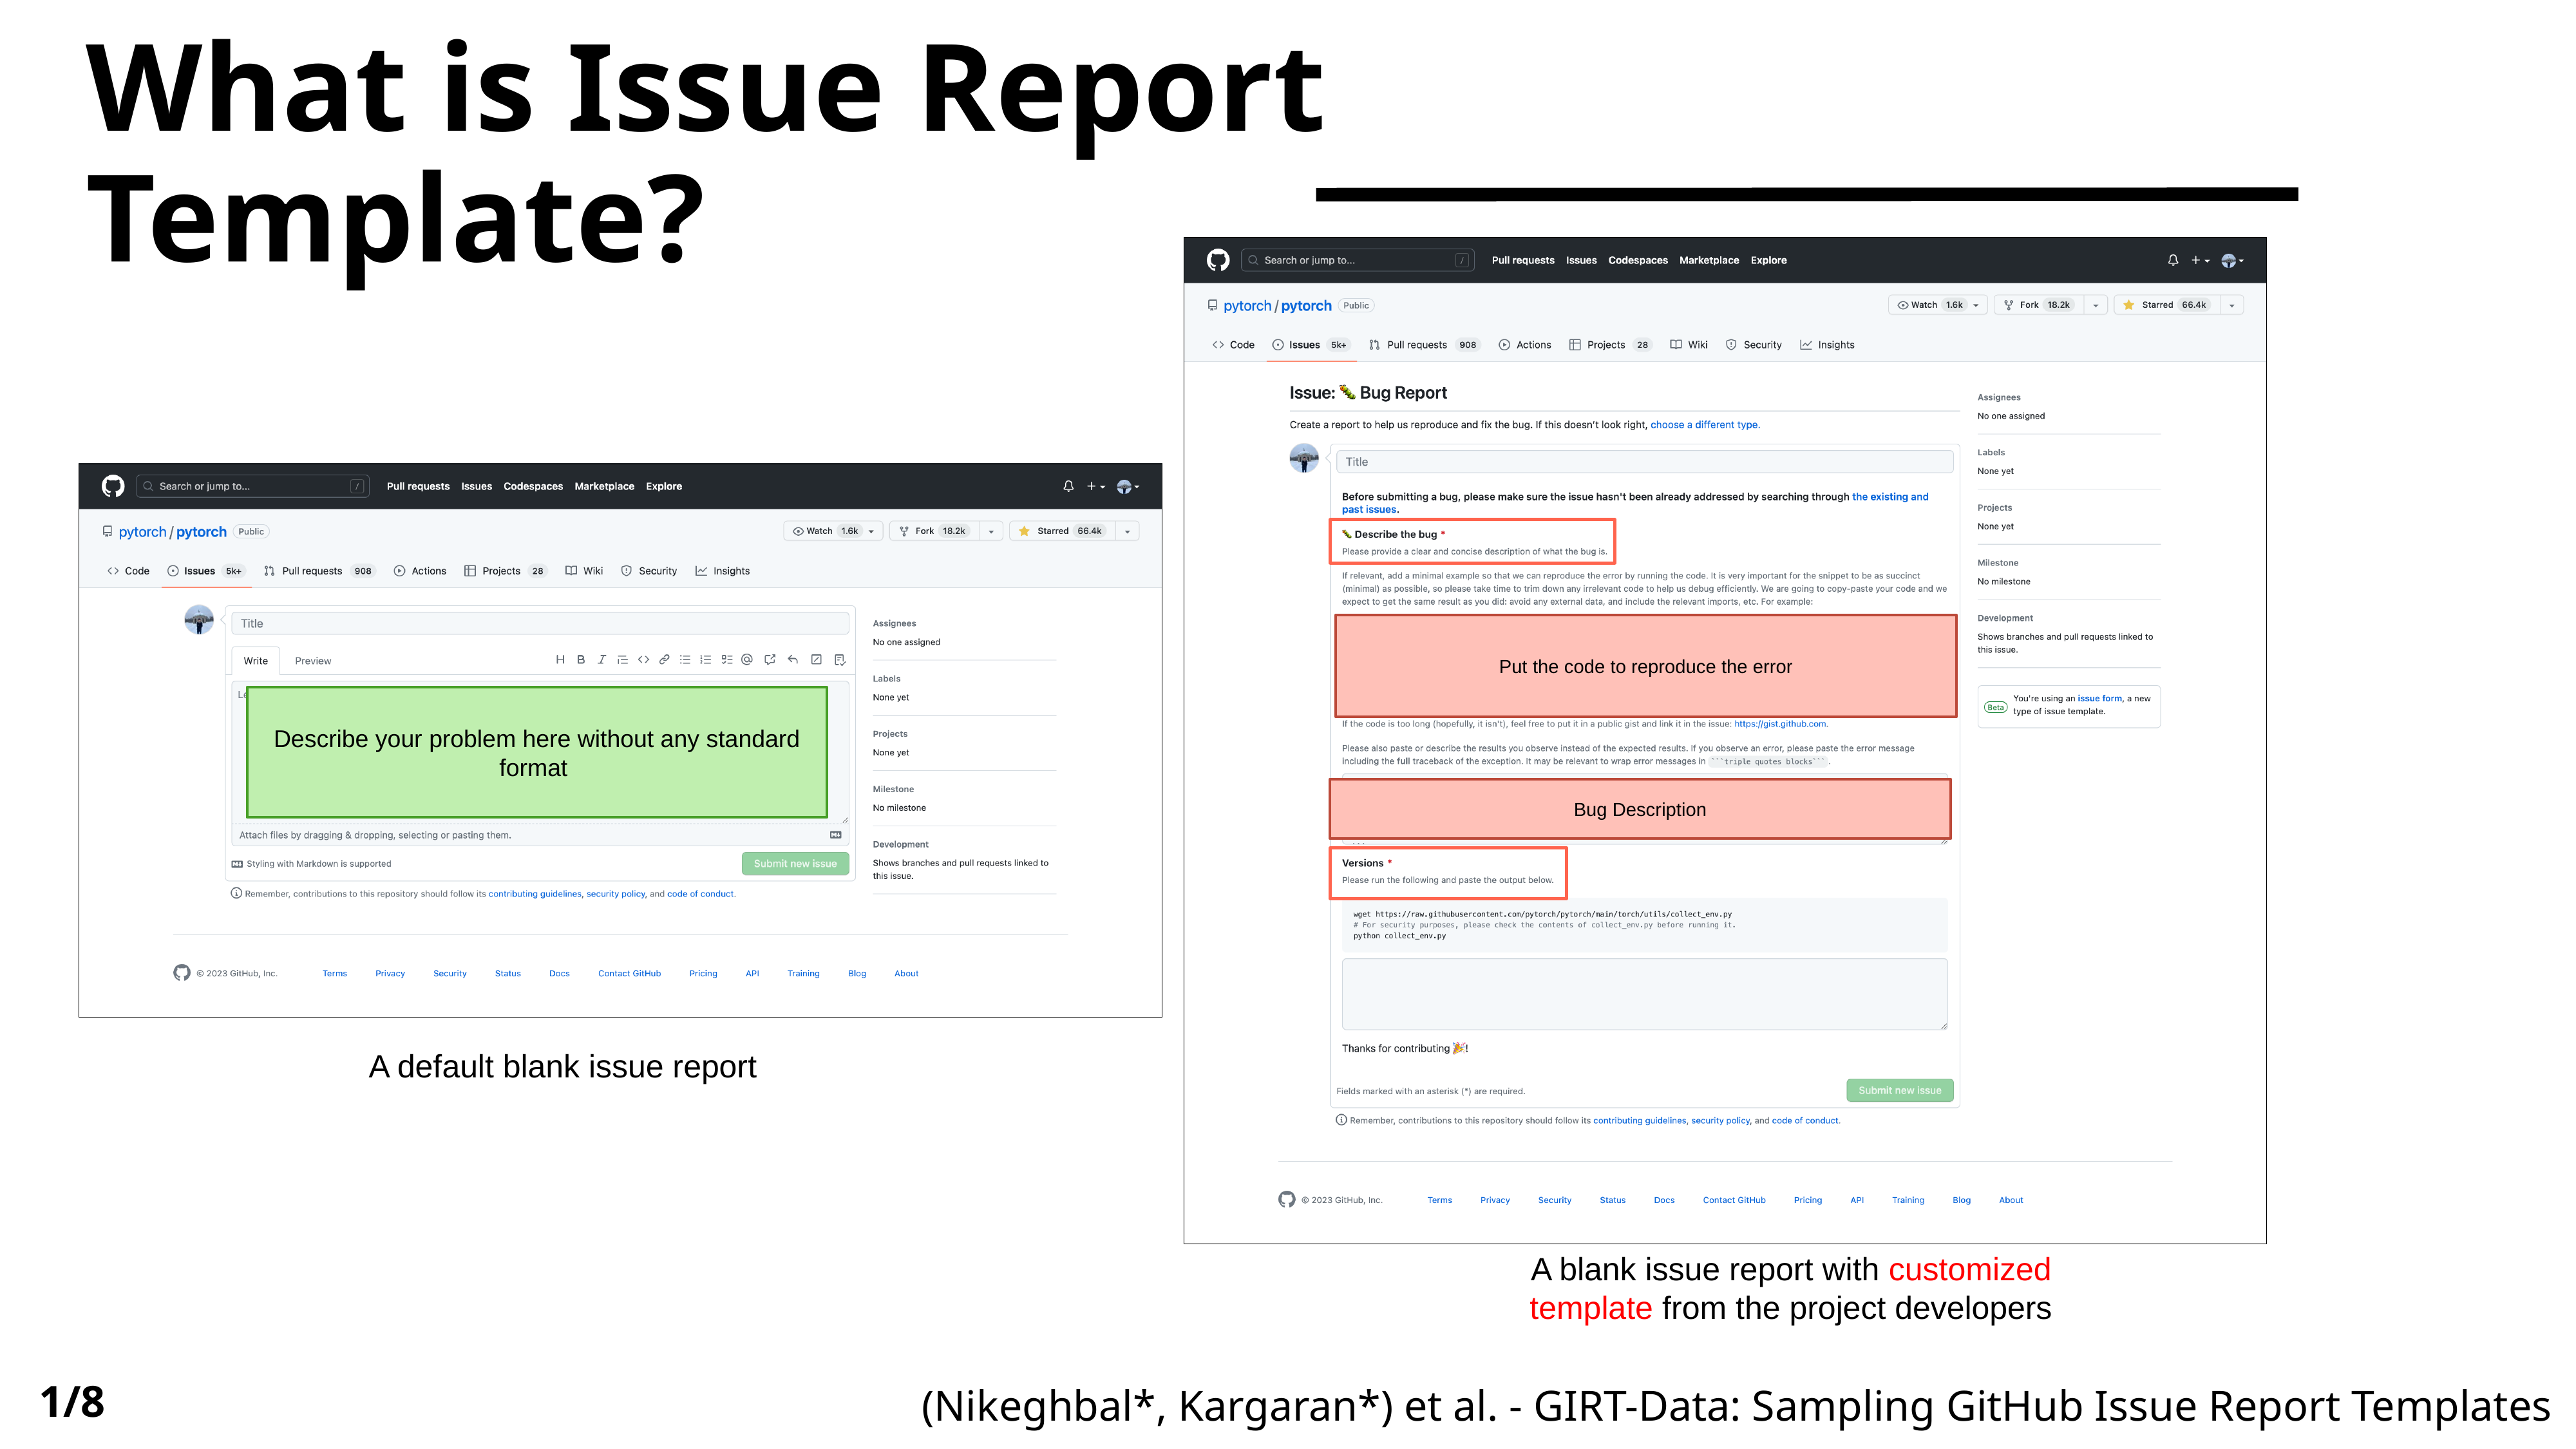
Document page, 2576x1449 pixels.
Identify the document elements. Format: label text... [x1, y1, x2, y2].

text_box What is Issue Report Template? [79, 62, 1377, 252]
picture [1184, 237, 2268, 1244]
picture [79, 463, 1162, 1018]
text_box A blank issue report with customized template from the project developers [1484, 1249, 2098, 1331]
text_box (Nikeghbal*, Kargaran*) et al. - GIRT-Data: Sampling GitHub Issue Report Templates [898, 1369, 2576, 1439]
text_box 1/8 [29, 1369, 129, 1431]
text_box A default blank issue report [308, 1041, 827, 1089]
